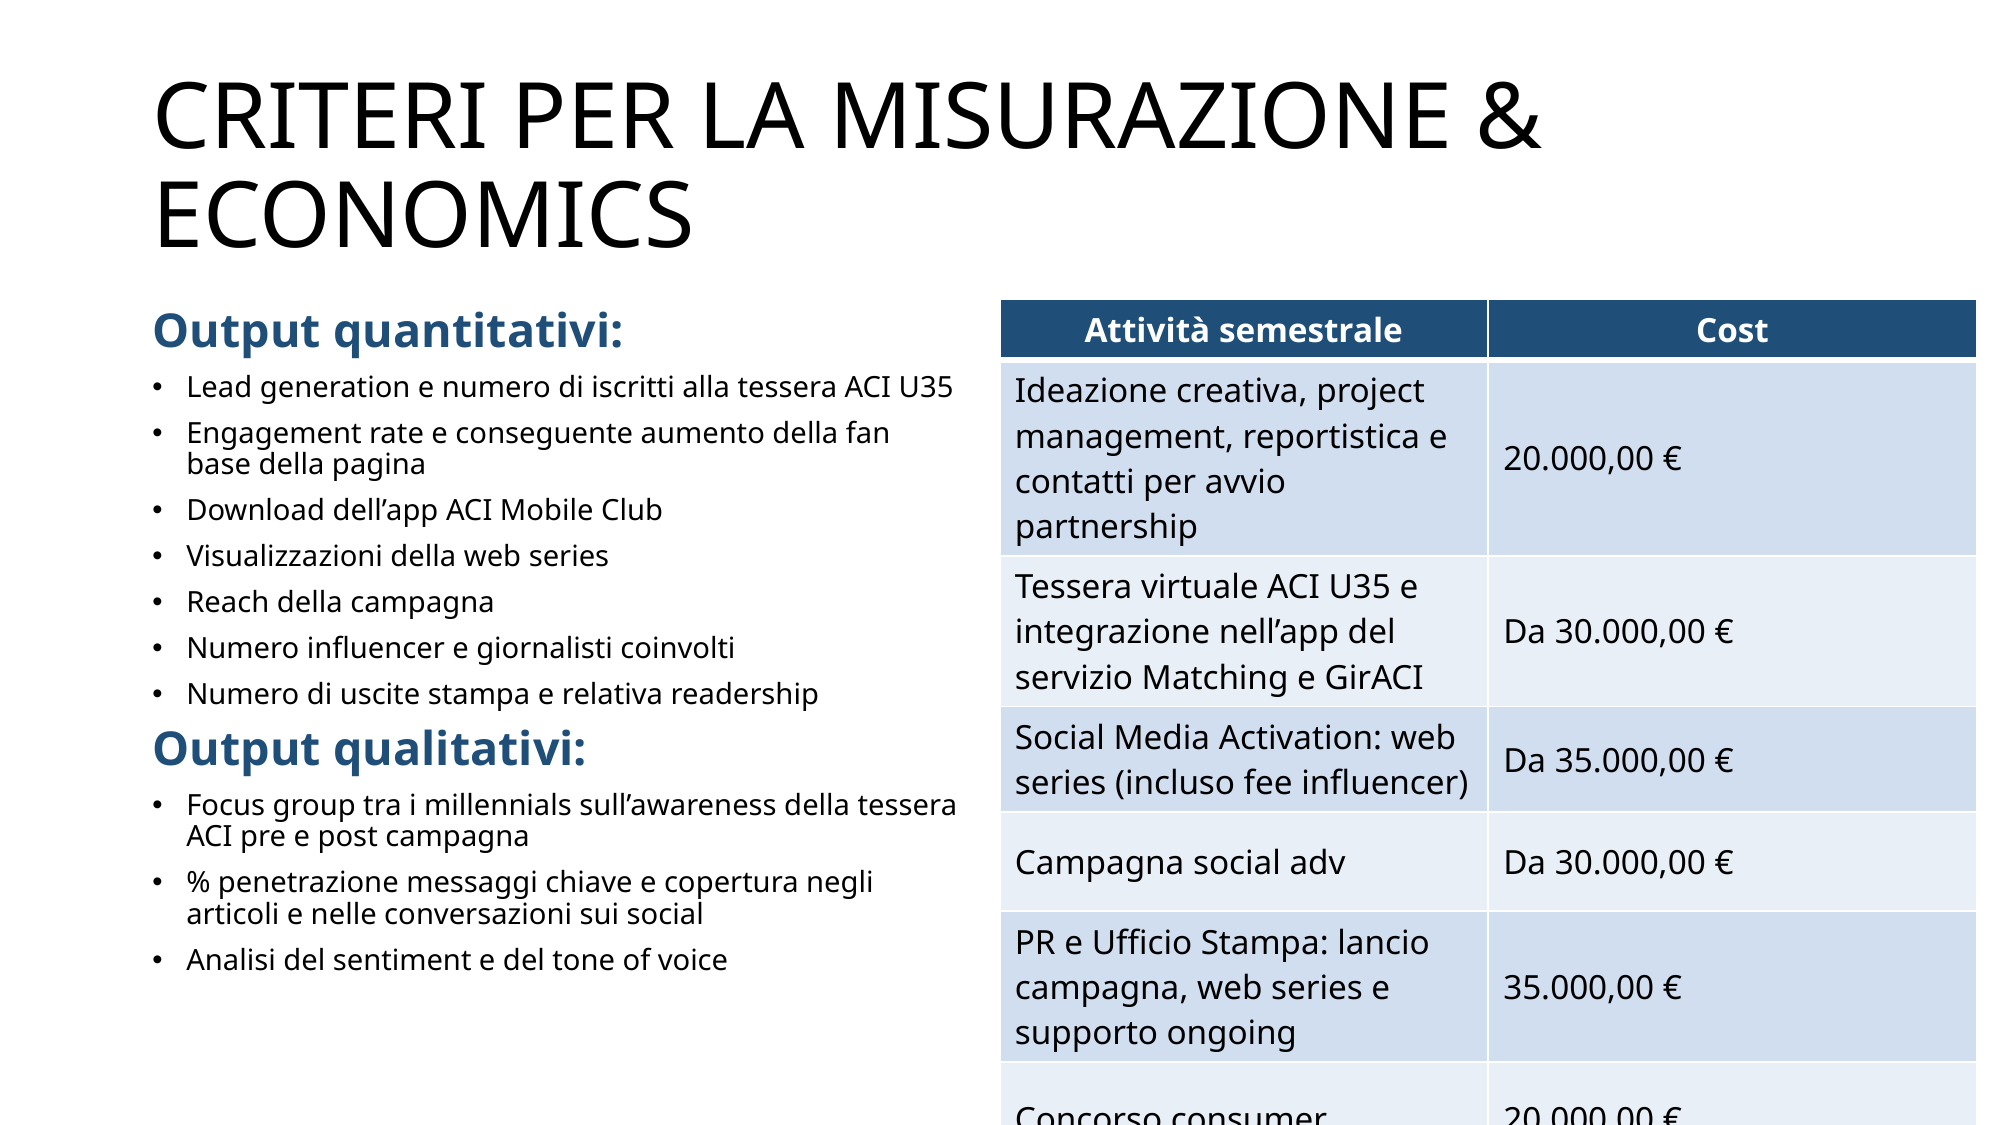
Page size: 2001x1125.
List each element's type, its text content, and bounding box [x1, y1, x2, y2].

table_cell Social Media Activation: web series (incluso fee influencer) [1001, 707, 1487, 811]
table_cell Ideazione creativa, project management, reportistica e contatti per avvio partnership [1001, 363, 1487, 555]
table_cell 20.000,00 € [1489, 363, 1976, 555]
title CRITERI PER LA MISURAZIONE & ECONOMICS [137, 59, 1863, 278]
table_cell PR e Ufficio Stampa: lancio campagna, web series e supporto ongoing [1001, 912, 1487, 1061]
table_cell Da 30.000,00 € [1489, 557, 1976, 706]
table_header Cost [1489, 300, 1976, 357]
table_cell Concorso consumer [1001, 1063, 1487, 1125]
table_cell 20.000,00 € [1489, 1063, 1976, 1125]
table_header Attività semestrale [1001, 300, 1487, 357]
table_cell 35.000,00 € [1489, 912, 1976, 1061]
table_cell Da 30.000,00 € [1489, 813, 1976, 910]
table_cell Campagna social adv [1001, 813, 1487, 910]
table_cell Da 35.000,00 € [1489, 707, 1976, 811]
table_cell Tessera virtuale ACI U35 e integrazione nell’app del servizio Matching e GirACI [1001, 557, 1487, 706]
list Output quantitativi: Lead generation e numero di iscritti alla tessera ACI U35 Engagement rate e conseguente aumento della fan base della pagina Download dell’app ACI Mobile Club Visualizzazioni della web series Reach della campagna Numero influencer e giornalisti coinvolti Numero di uscite stampa e relativa readership Output qualitativi: Focus group tra i millennials sull’awareness della tessera ACI pre e post campagna % penetrazione messaggi chiave e copertura negli articoli e nelle conversazioni sui social Analisi del sentiment e del tone of voice [137, 299, 977, 1014]
